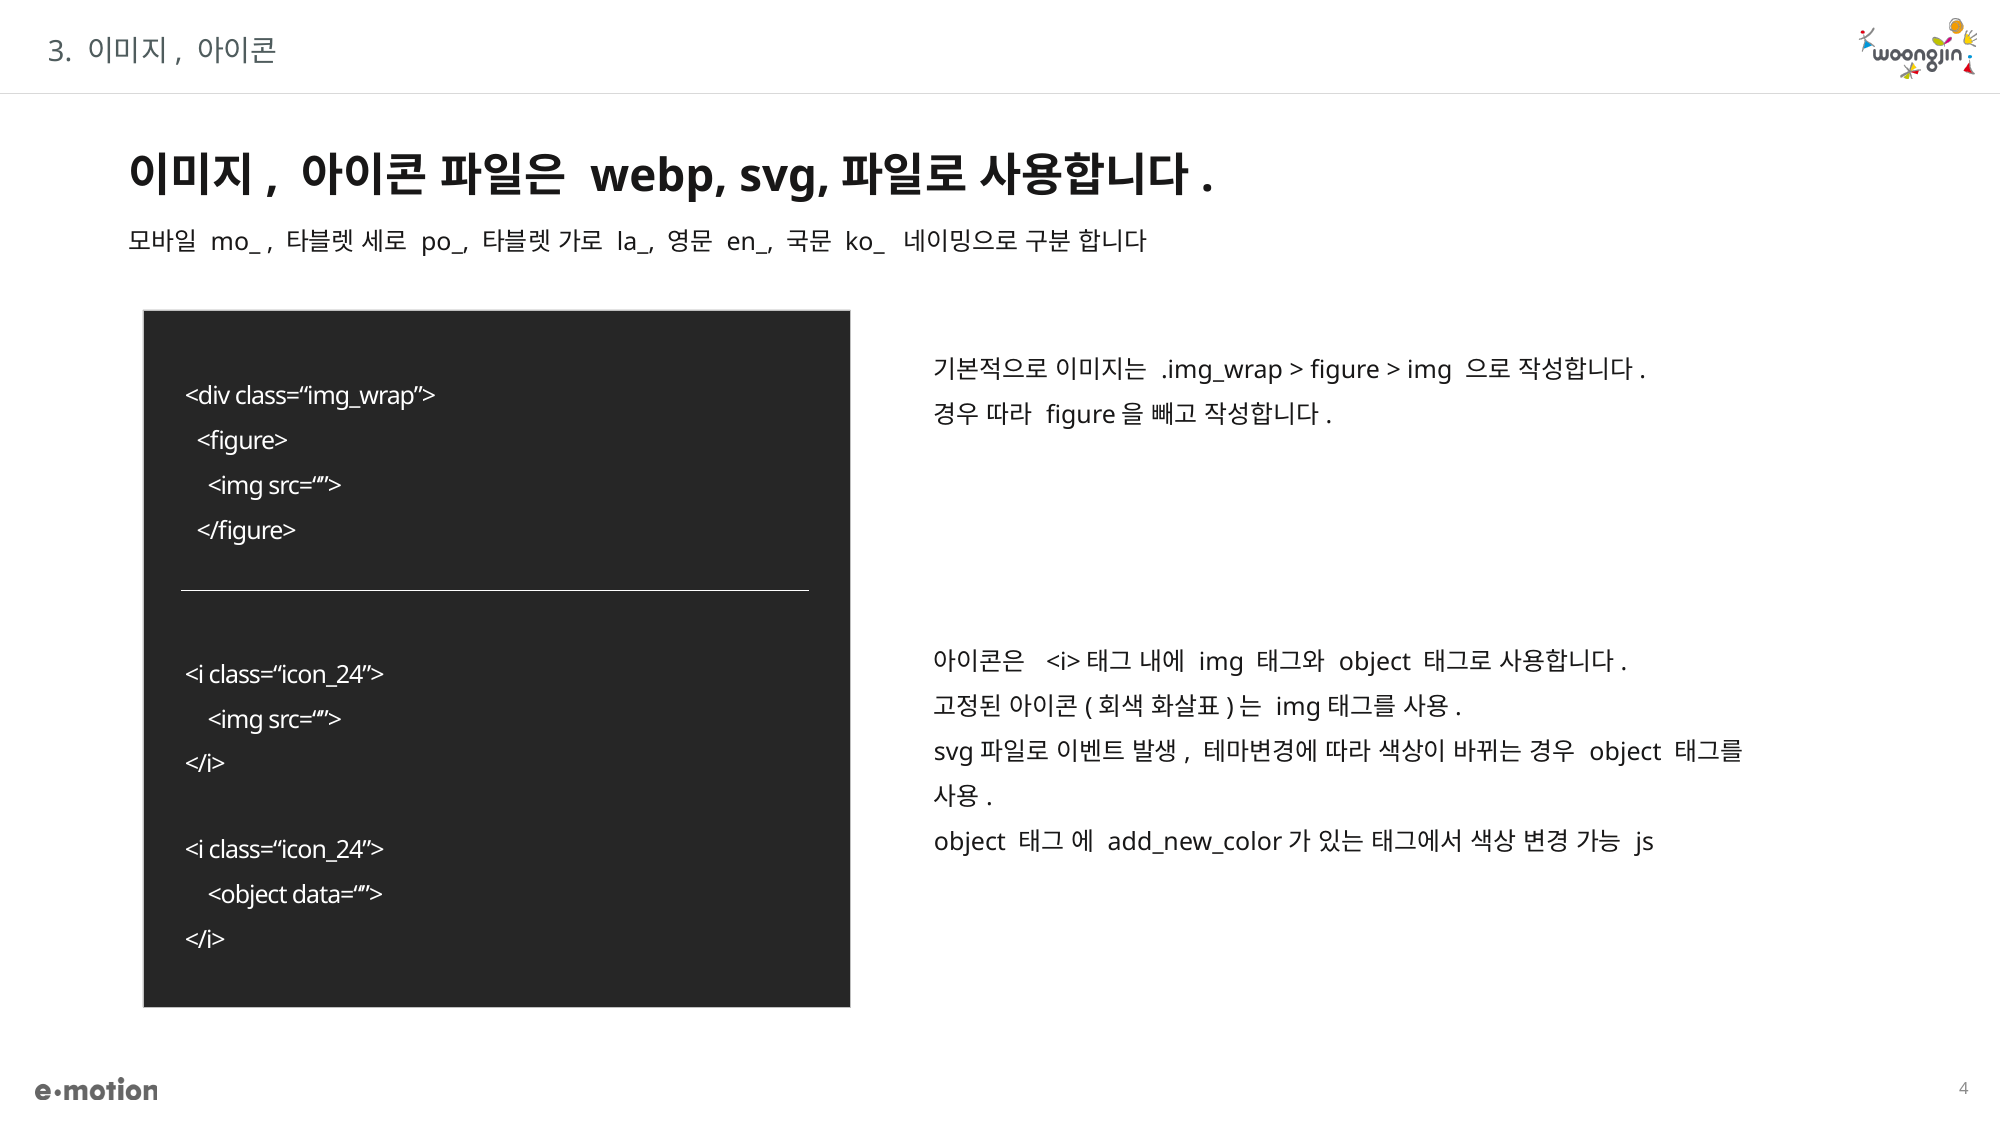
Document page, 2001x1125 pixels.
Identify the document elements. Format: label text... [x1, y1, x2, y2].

text_box 모바일 mo_ , 타블렛 세로 po_, 타블렛 가로 la_, 영문 en_, 국문 ko_ 네이밍으로 구분 합니다 [113, 213, 1887, 263]
text_box 3. 이미지, 아이콘 [33, 24, 293, 75]
text_box <i class=“icon_24”> <object data=“”> </i> [170, 811, 793, 961]
text_box 이미지, 아이콘 파일은 webp, svg,파일로 사용합니다. [113, 137, 1887, 208]
text_box <i class=“icon_24”> <img src=“”> </i> [170, 635, 793, 786]
slide_number 4 [1533, 1078, 1984, 1100]
text_box 아이콘은 <i>태그 내에 img 태그와 object 태그로 사용합니다. 고정된 아이콘(회색 화살표)는 img태그를 사용. svg파일로 이벤트 발생, 테마변경에 따라 색상이 바뀌는 경우 object 태그를 사용. object 태그 에 add_new_color가 있는 태그에서 색상 변경 가능 js [919, 623, 1759, 863]
text_box [142, 309, 851, 1008]
text_box 기본적으로 이미지는 .img_wrap > figure > img 으로 작성합니다. 경우 따라 figure을 빼고 작성합니다. [919, 331, 1759, 436]
text_box <div class=“img_wrap”> <figure> <img src=“”> </figure> [170, 357, 793, 552]
